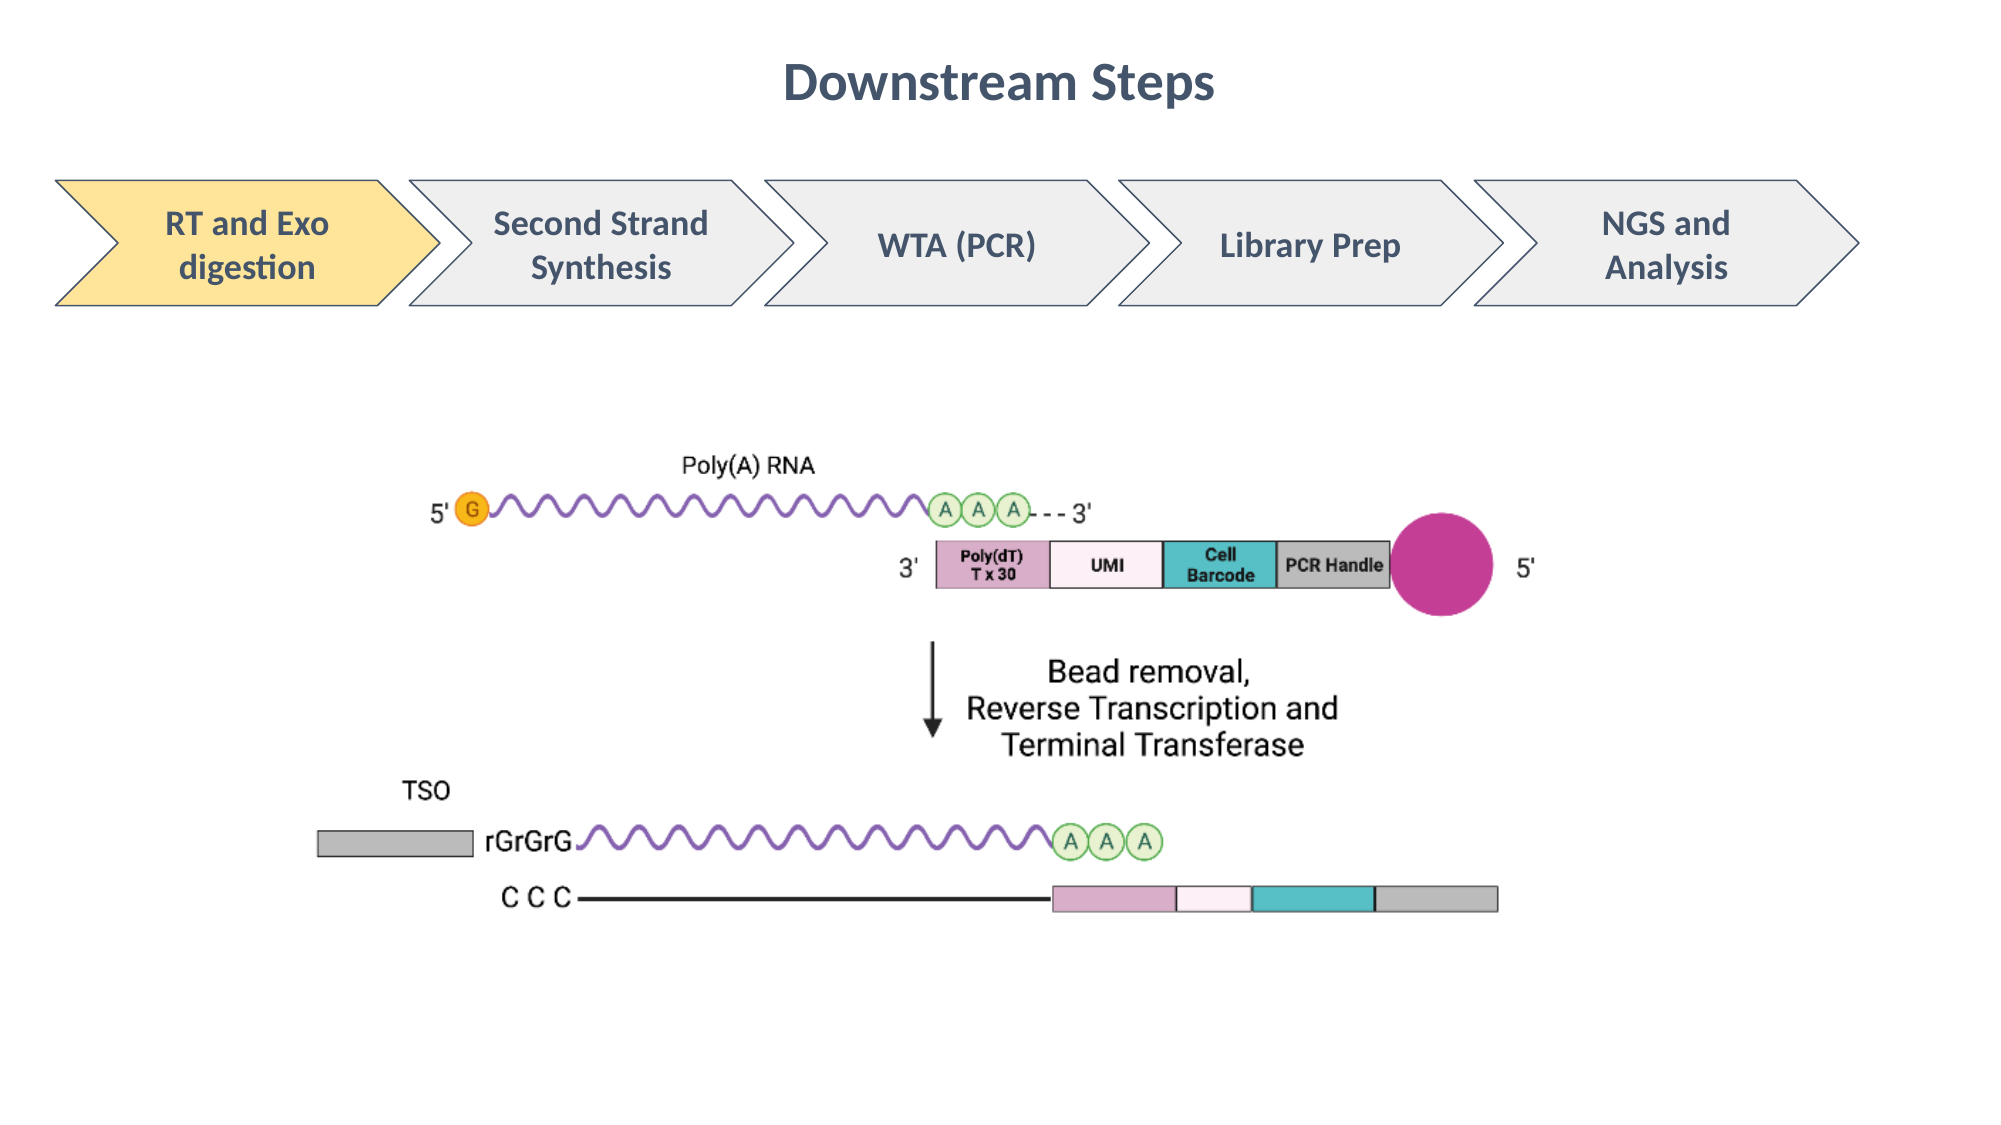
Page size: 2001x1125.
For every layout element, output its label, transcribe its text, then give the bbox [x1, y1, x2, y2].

text_box WTA (PCR) [764, 180, 1150, 306]
text_box RT and Exo digestion [55, 180, 441, 306]
picture [213, 418, 1701, 946]
text_box Second Strand Synthesis [409, 180, 794, 306]
text_box NGS and Analysis [1474, 180, 1859, 306]
text_box Downstream Steps [0, 15, 2000, 192]
text_box Library Prep [1118, 180, 1504, 306]
